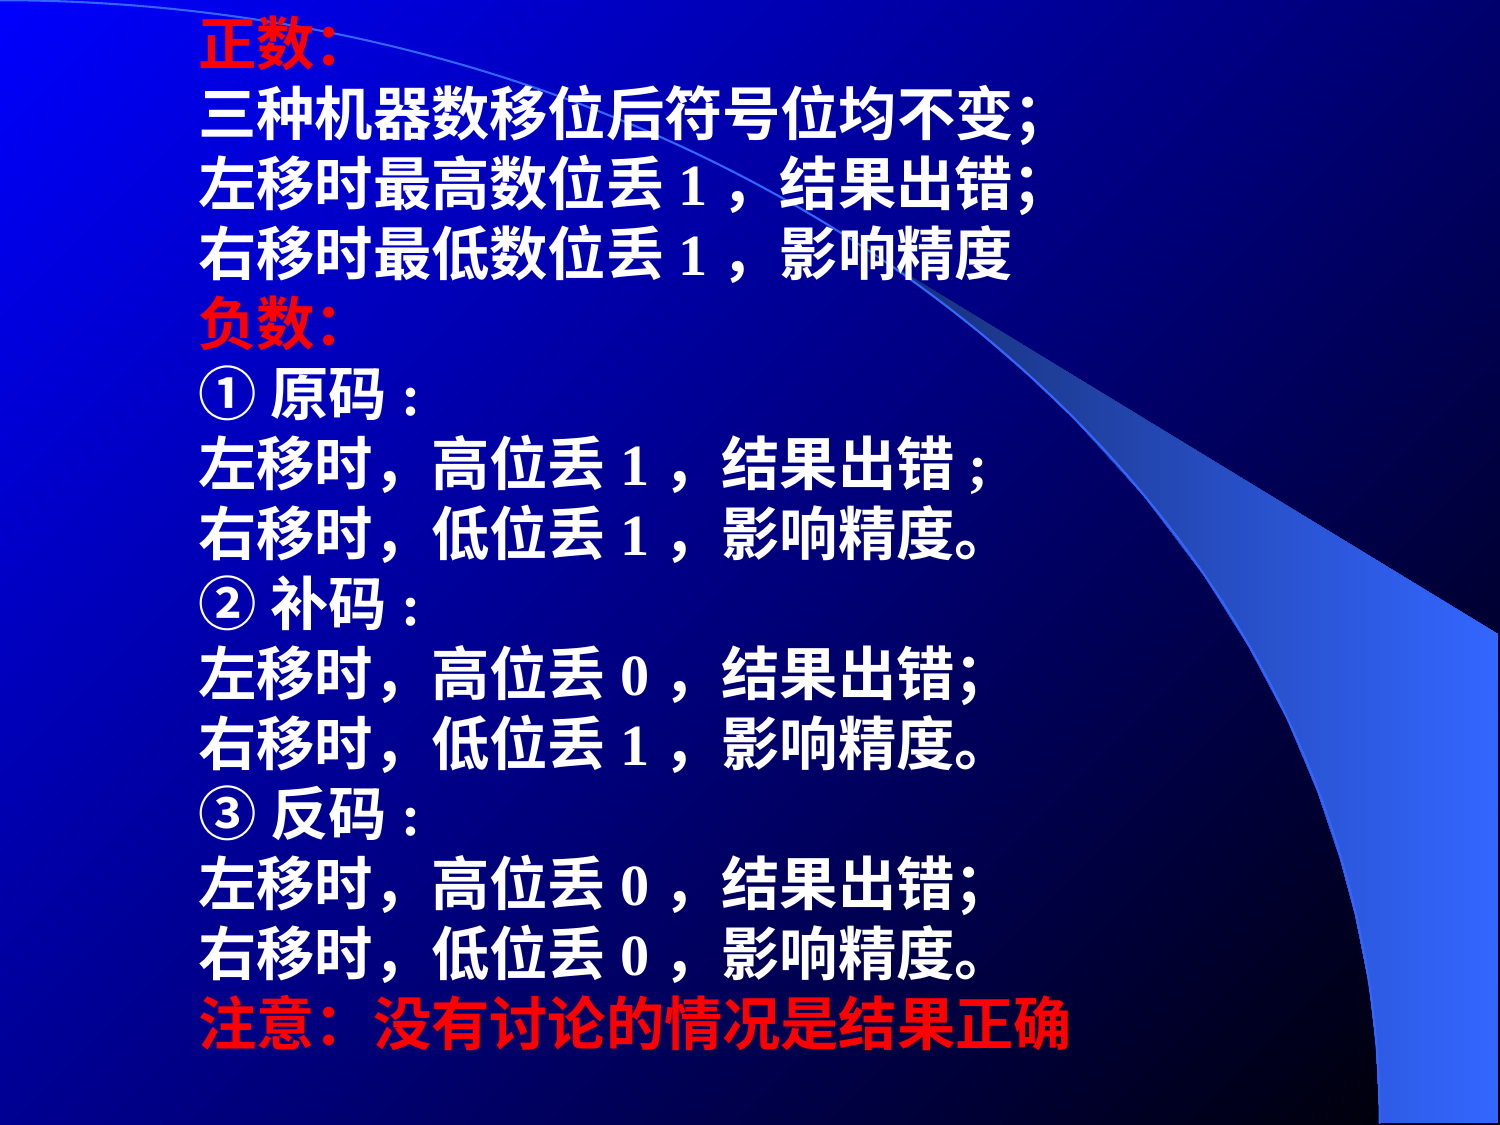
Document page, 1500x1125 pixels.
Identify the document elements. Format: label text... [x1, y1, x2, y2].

text_box 正数： 三种机器数移位后符号位均不变； 左移时最高数位丢1，结果出错； 右移时最低数位丢1，影响精度 负数： ①原码: 左移时，高位丢1，结果出错; 右移时，低位丢1，影响精度。 ②补码: 左移时，高位丢0，结果出错； 右移时，低位丢1，影响精度。 ③反码: 左移时，高位丢0，结果出错； 右移时，低位丢0，影响精度。 注意：没有讨论的情况是结果正确 [183, 0, 1318, 1125]
